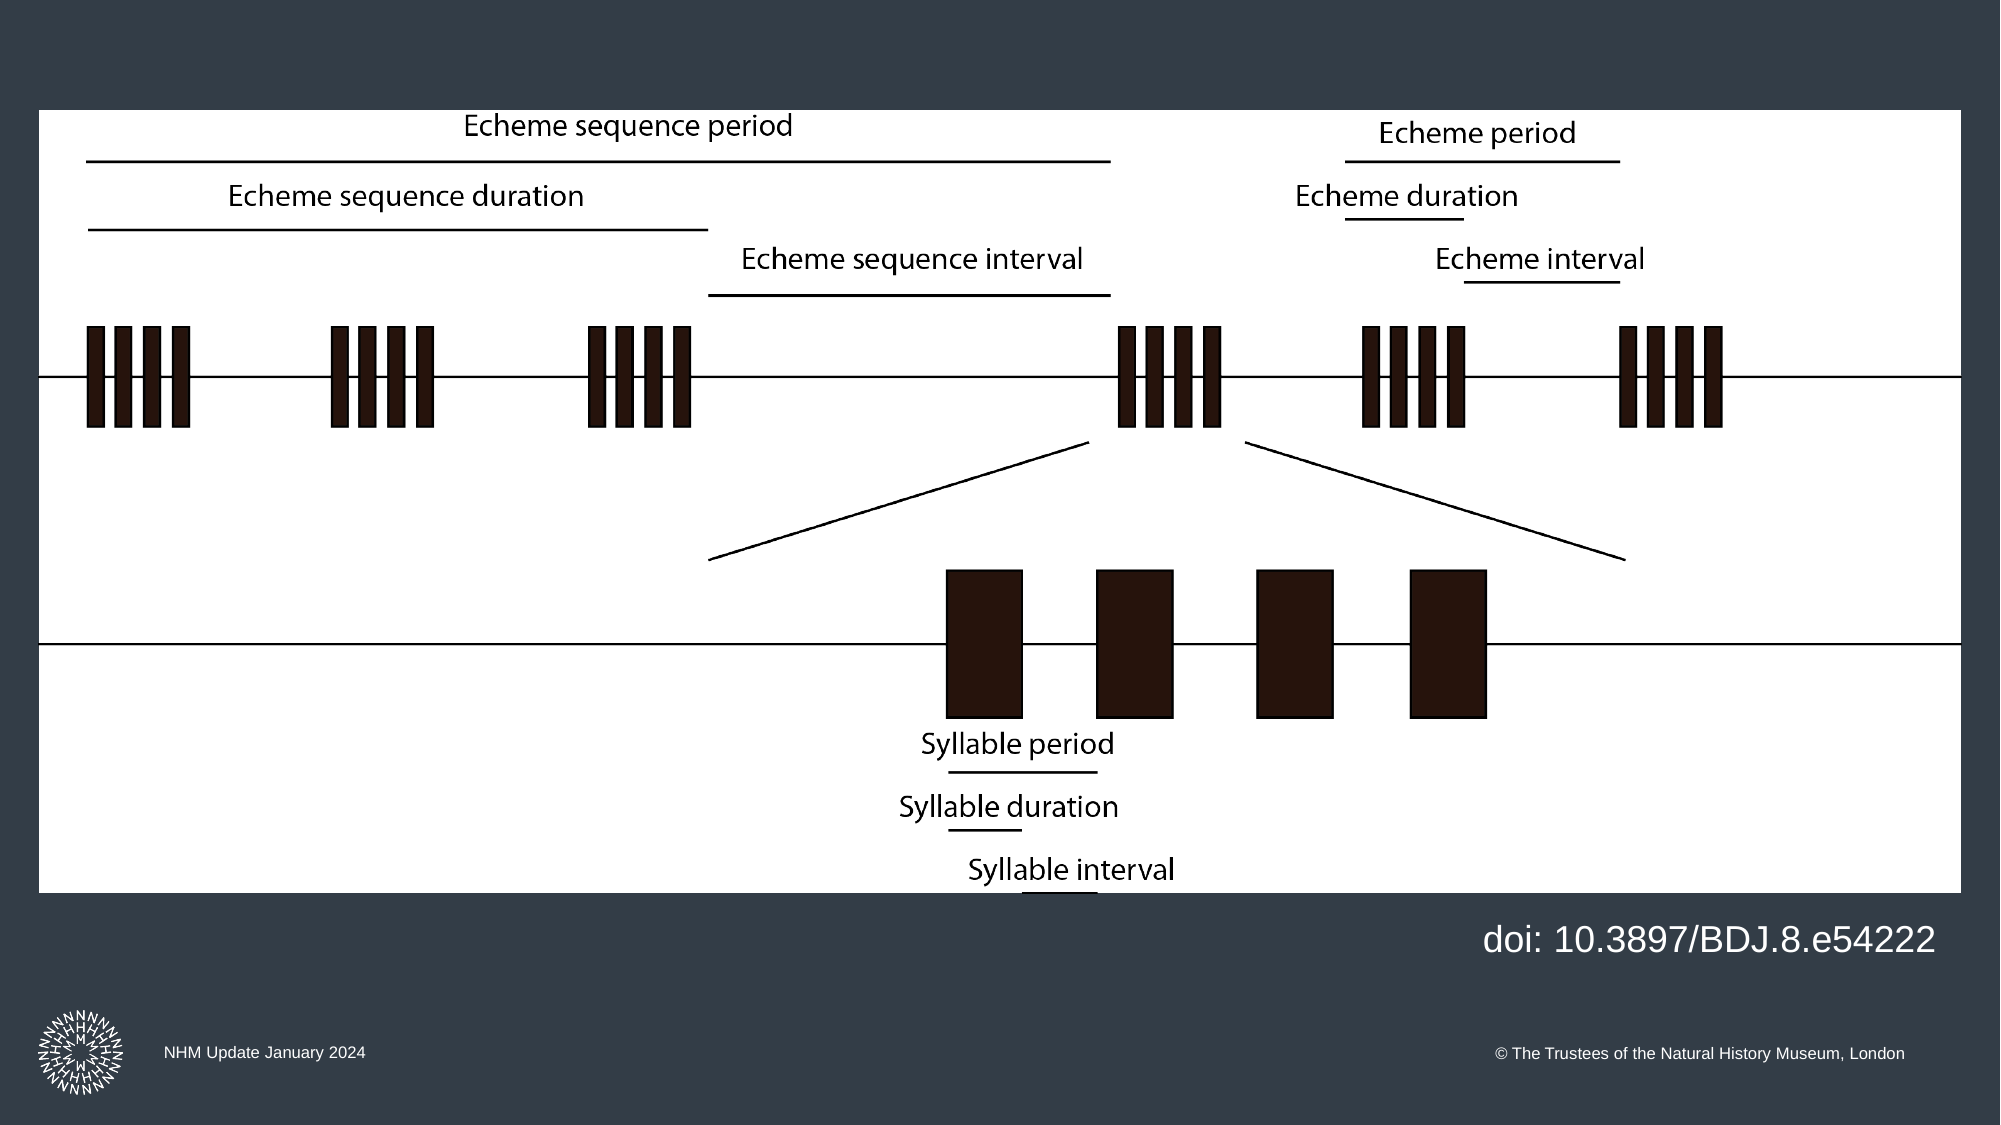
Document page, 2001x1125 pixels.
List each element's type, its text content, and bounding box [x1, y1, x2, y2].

picture [38, 1010, 123, 1095]
picture [38, 109, 1962, 894]
text_box doi: 10.3897/BDJ.8.e54222 [961, 907, 1962, 967]
footer NHM Update January 2024 [163, 1042, 837, 1066]
